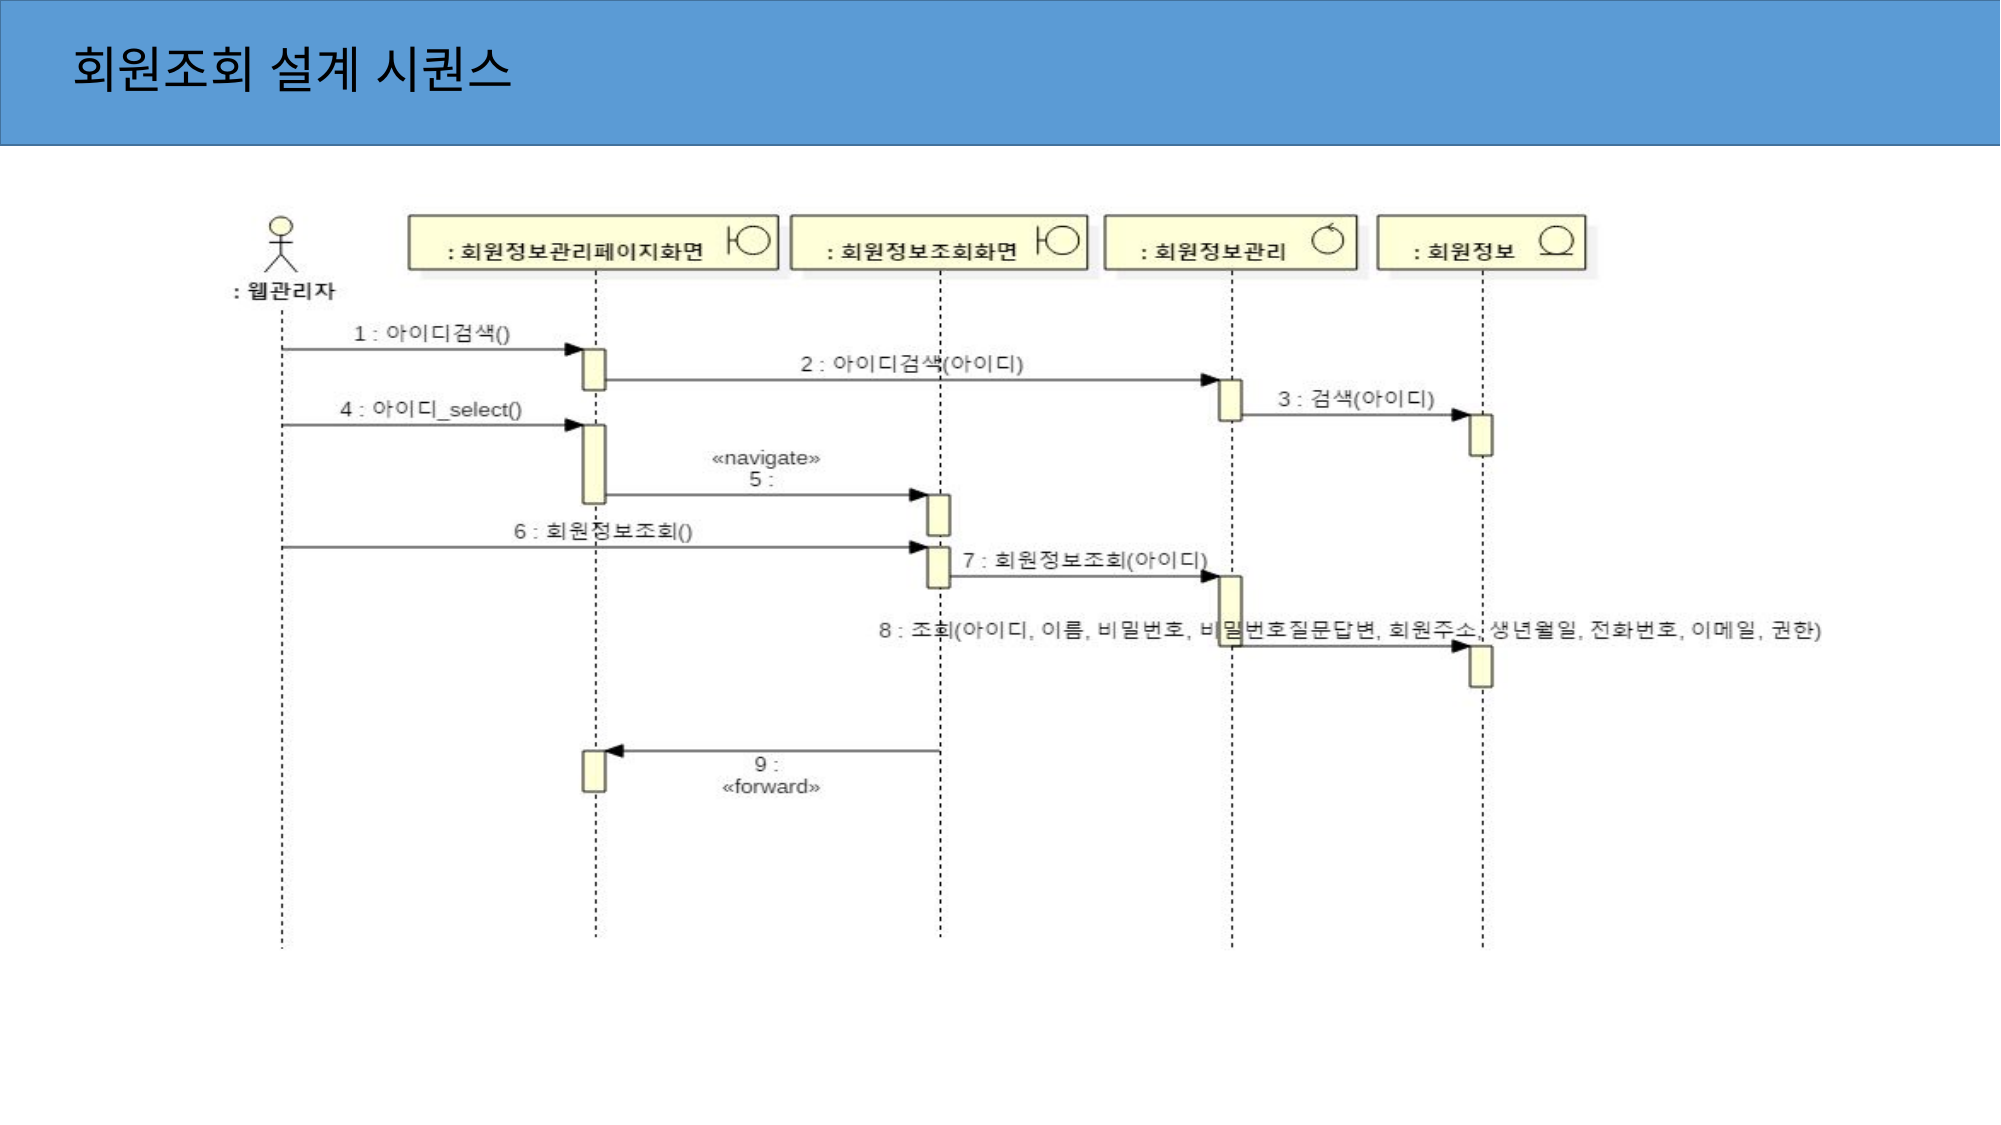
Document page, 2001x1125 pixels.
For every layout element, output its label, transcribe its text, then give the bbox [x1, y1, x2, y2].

title 회원조회 설계 시퀀스 [31, 29, 1556, 116]
picture [198, 194, 1890, 997]
text_box [0, 0, 2000, 146]
